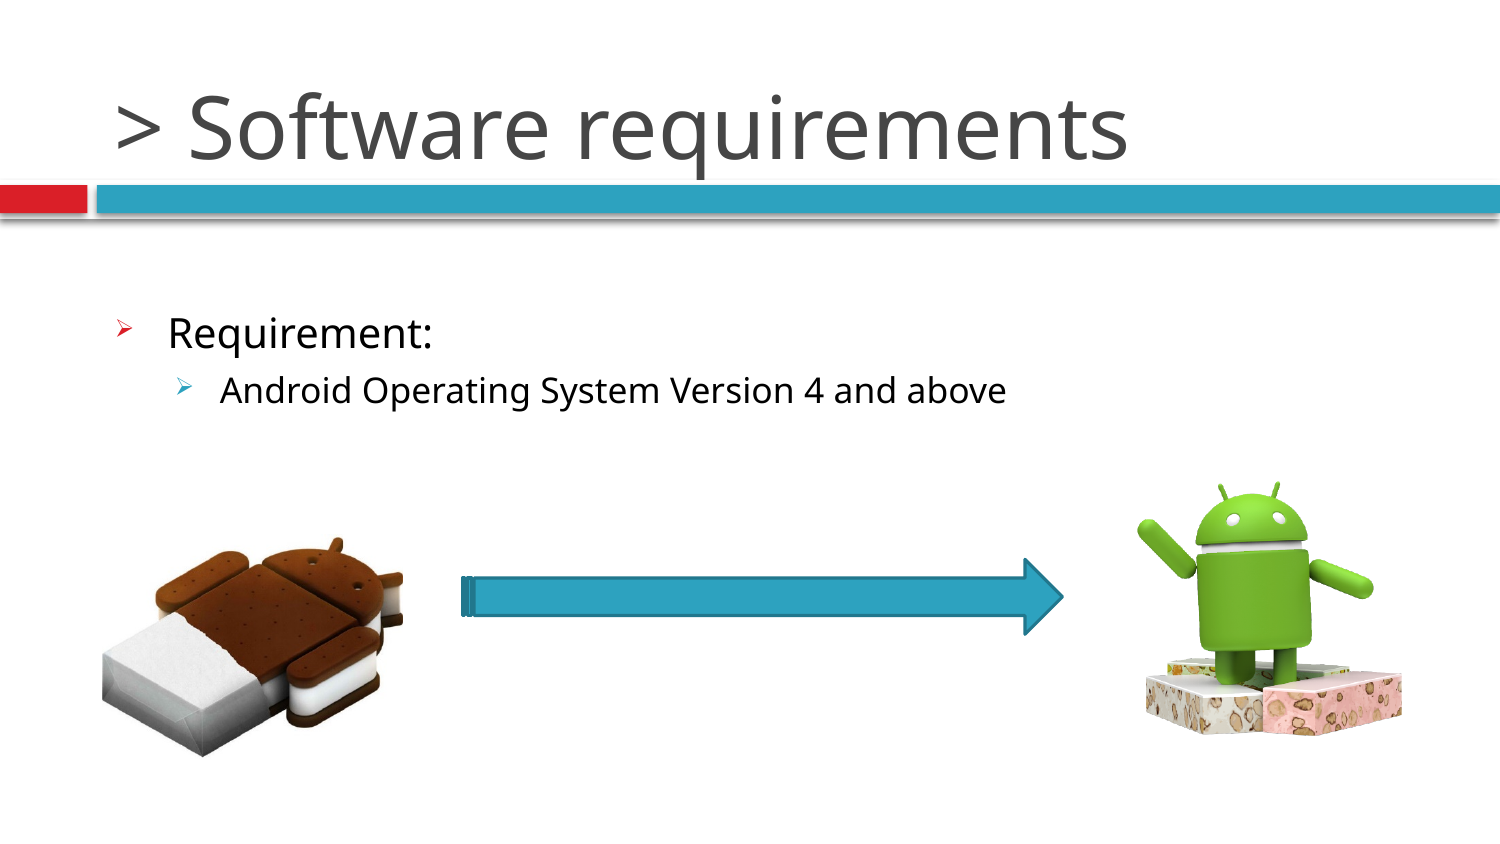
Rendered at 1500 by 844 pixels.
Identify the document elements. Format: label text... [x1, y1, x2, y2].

text_box [461, 557, 1064, 636]
picture [101, 534, 403, 760]
picture [1137, 481, 1402, 736]
title > Software requirements [99, 19, 1438, 185]
list Requirement: Android Operating System Version 4 and above [99, 234, 1425, 785]
